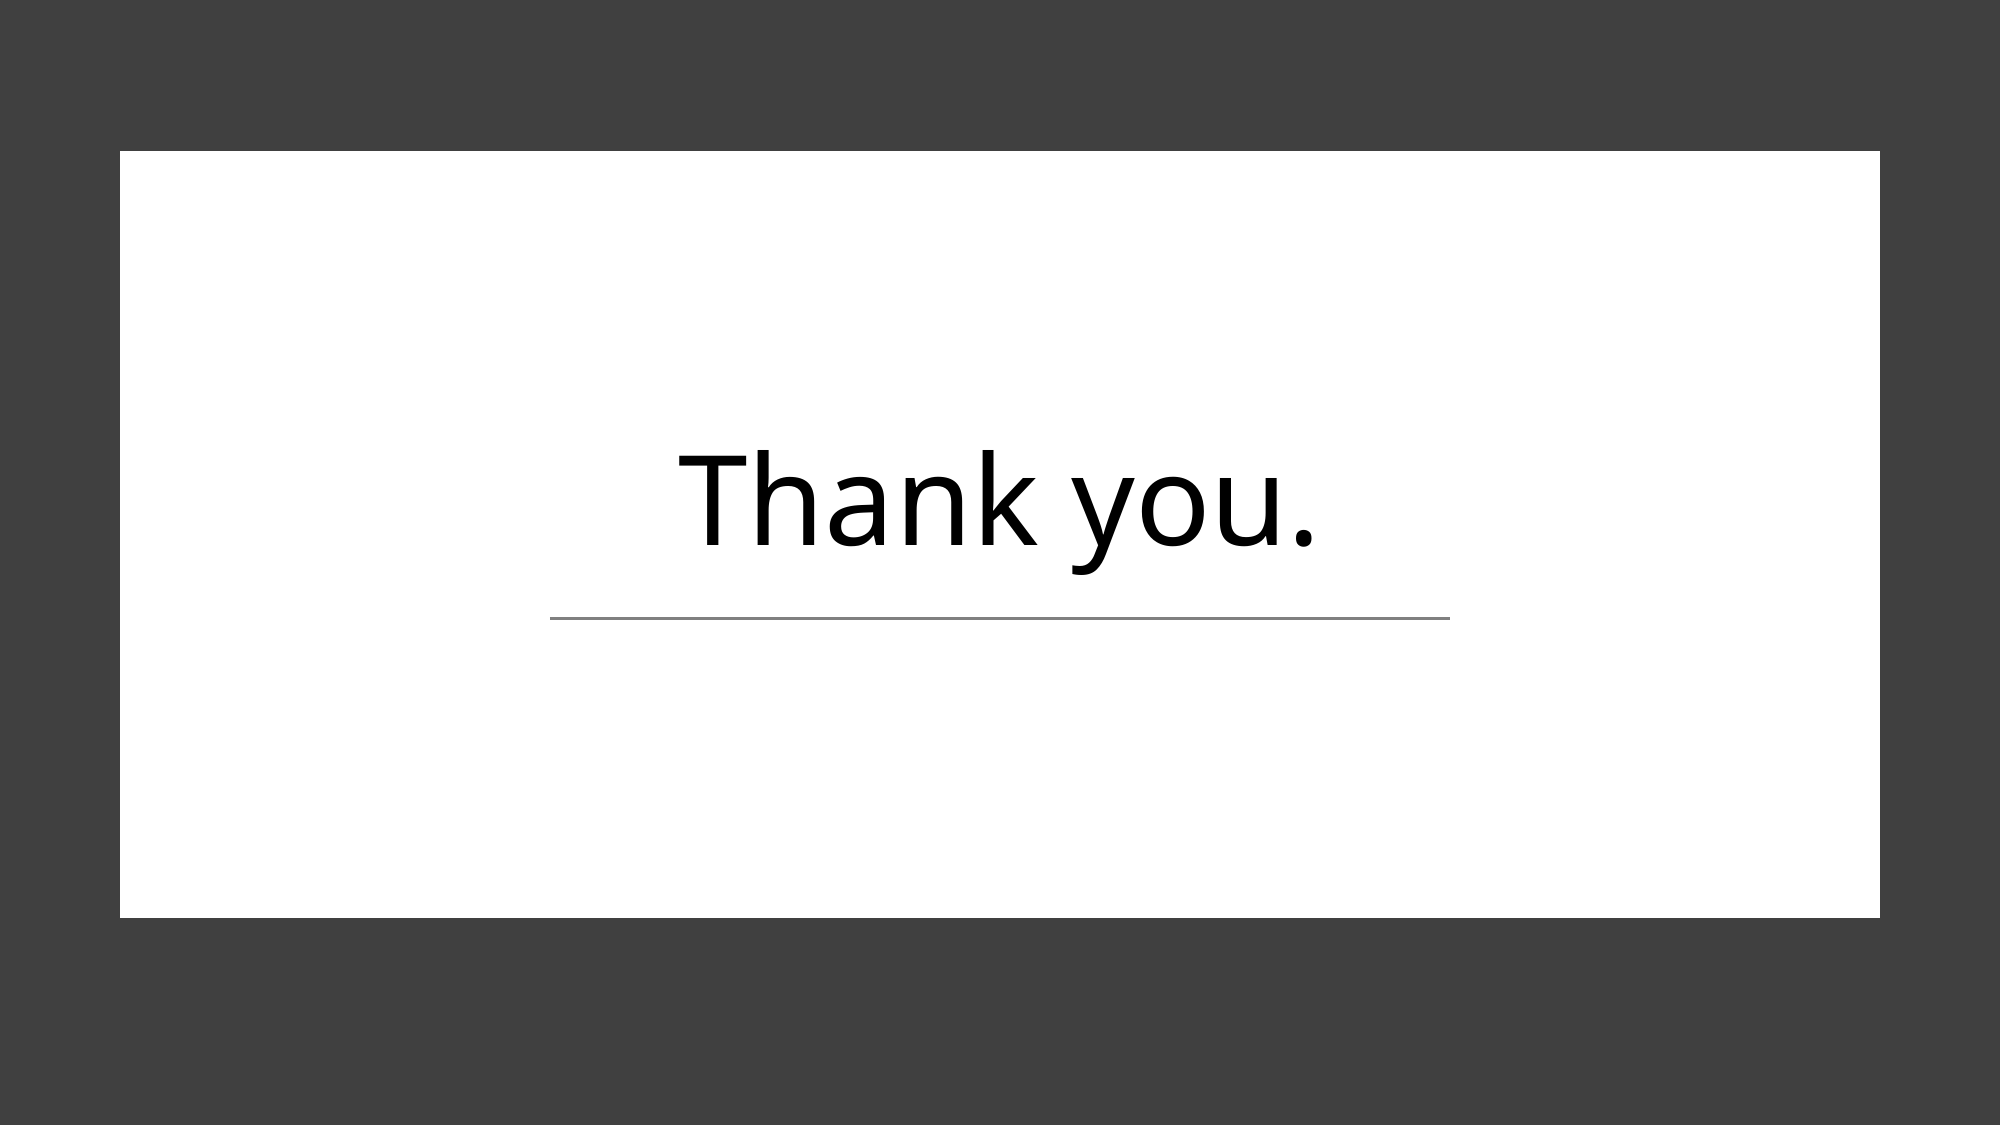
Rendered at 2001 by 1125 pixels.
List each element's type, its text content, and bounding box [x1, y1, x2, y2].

text_box [0, 0, 2000, 1125]
title Thank you. [251, 233, 1749, 581]
text_box [130, 160, 1870, 908]
